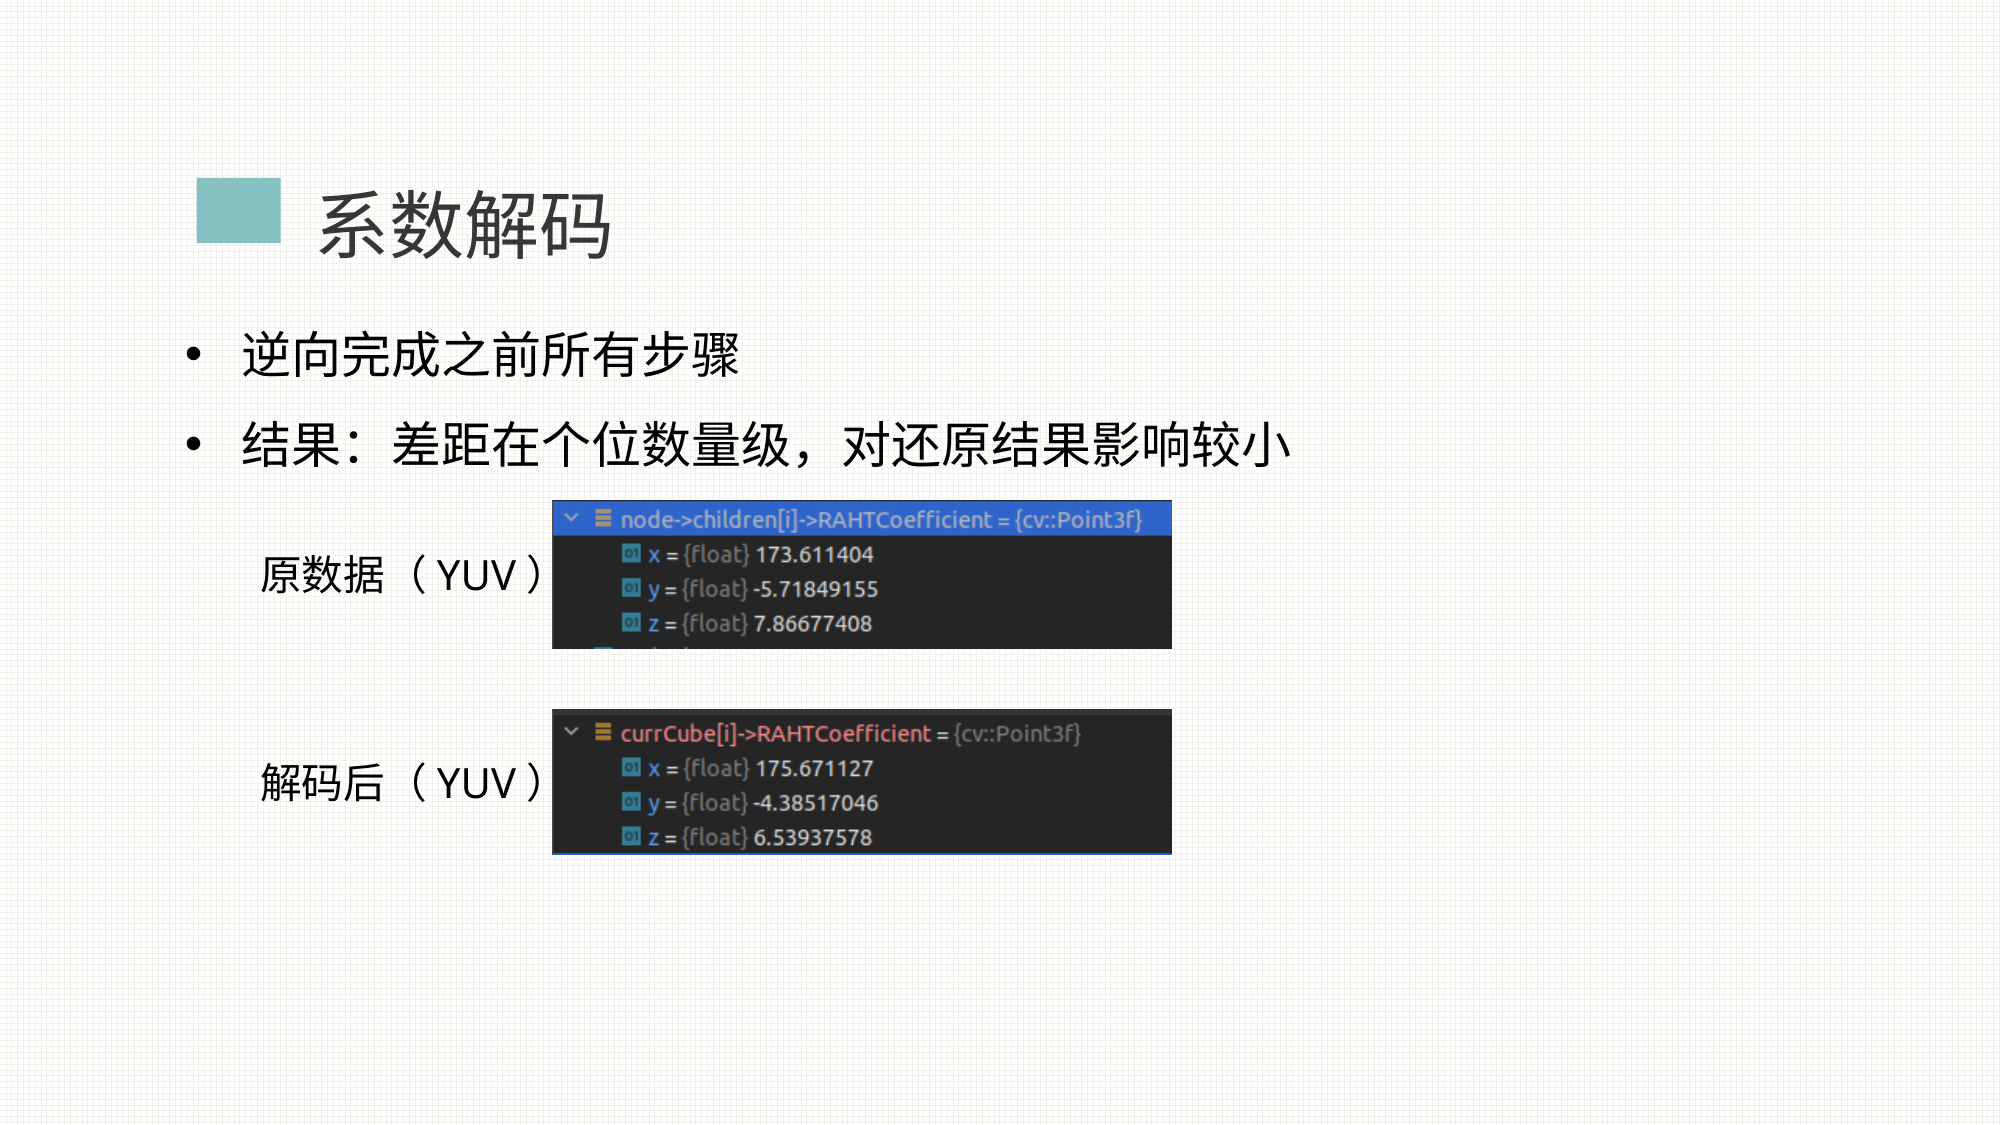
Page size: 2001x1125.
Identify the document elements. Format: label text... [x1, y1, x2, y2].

text_box 解码后（YUV） [245, 749, 551, 815]
picture [551, 709, 1172, 855]
text_box 系数解码 [299, 125, 1476, 276]
picture [551, 500, 1172, 649]
text_box 逆向完成之前所有步骤 结果：差距在个位数量级，对还原结果影响较小 [170, 285, 1693, 841]
text_box [196, 177, 282, 244]
text_box 原数据（YUV） [245, 541, 551, 607]
